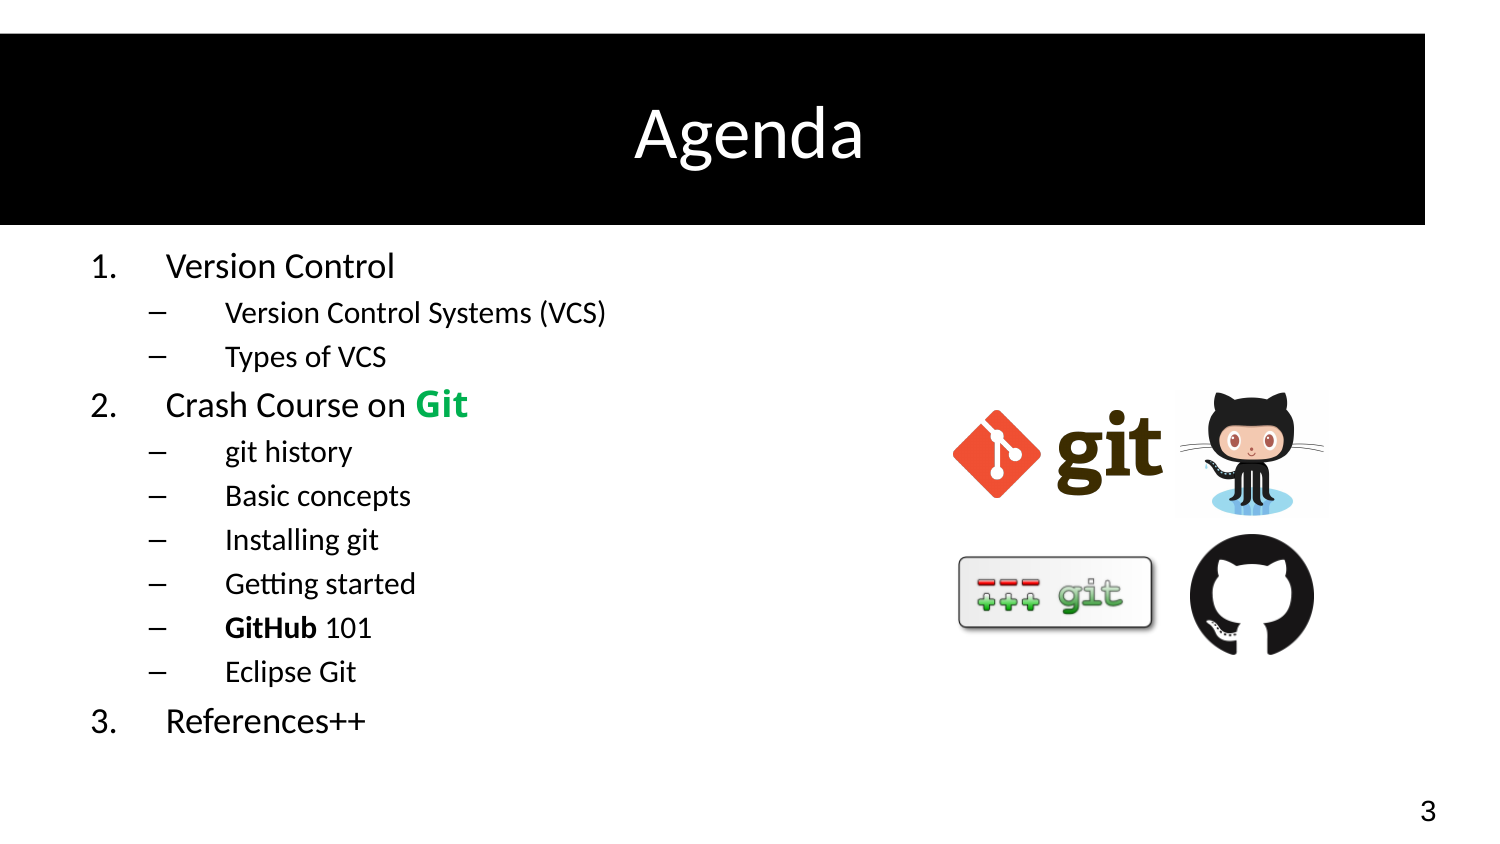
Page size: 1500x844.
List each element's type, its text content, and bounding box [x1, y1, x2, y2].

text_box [953, 390, 1329, 658]
list Version Control Version Control Systems (VCS) Types of VCS Crash Course on Git git history Basic concepts Installing git Getting started GitHub 101 Eclipse Git References++ [75, 234, 1425, 754]
title Agenda [75, 33, 1425, 223]
